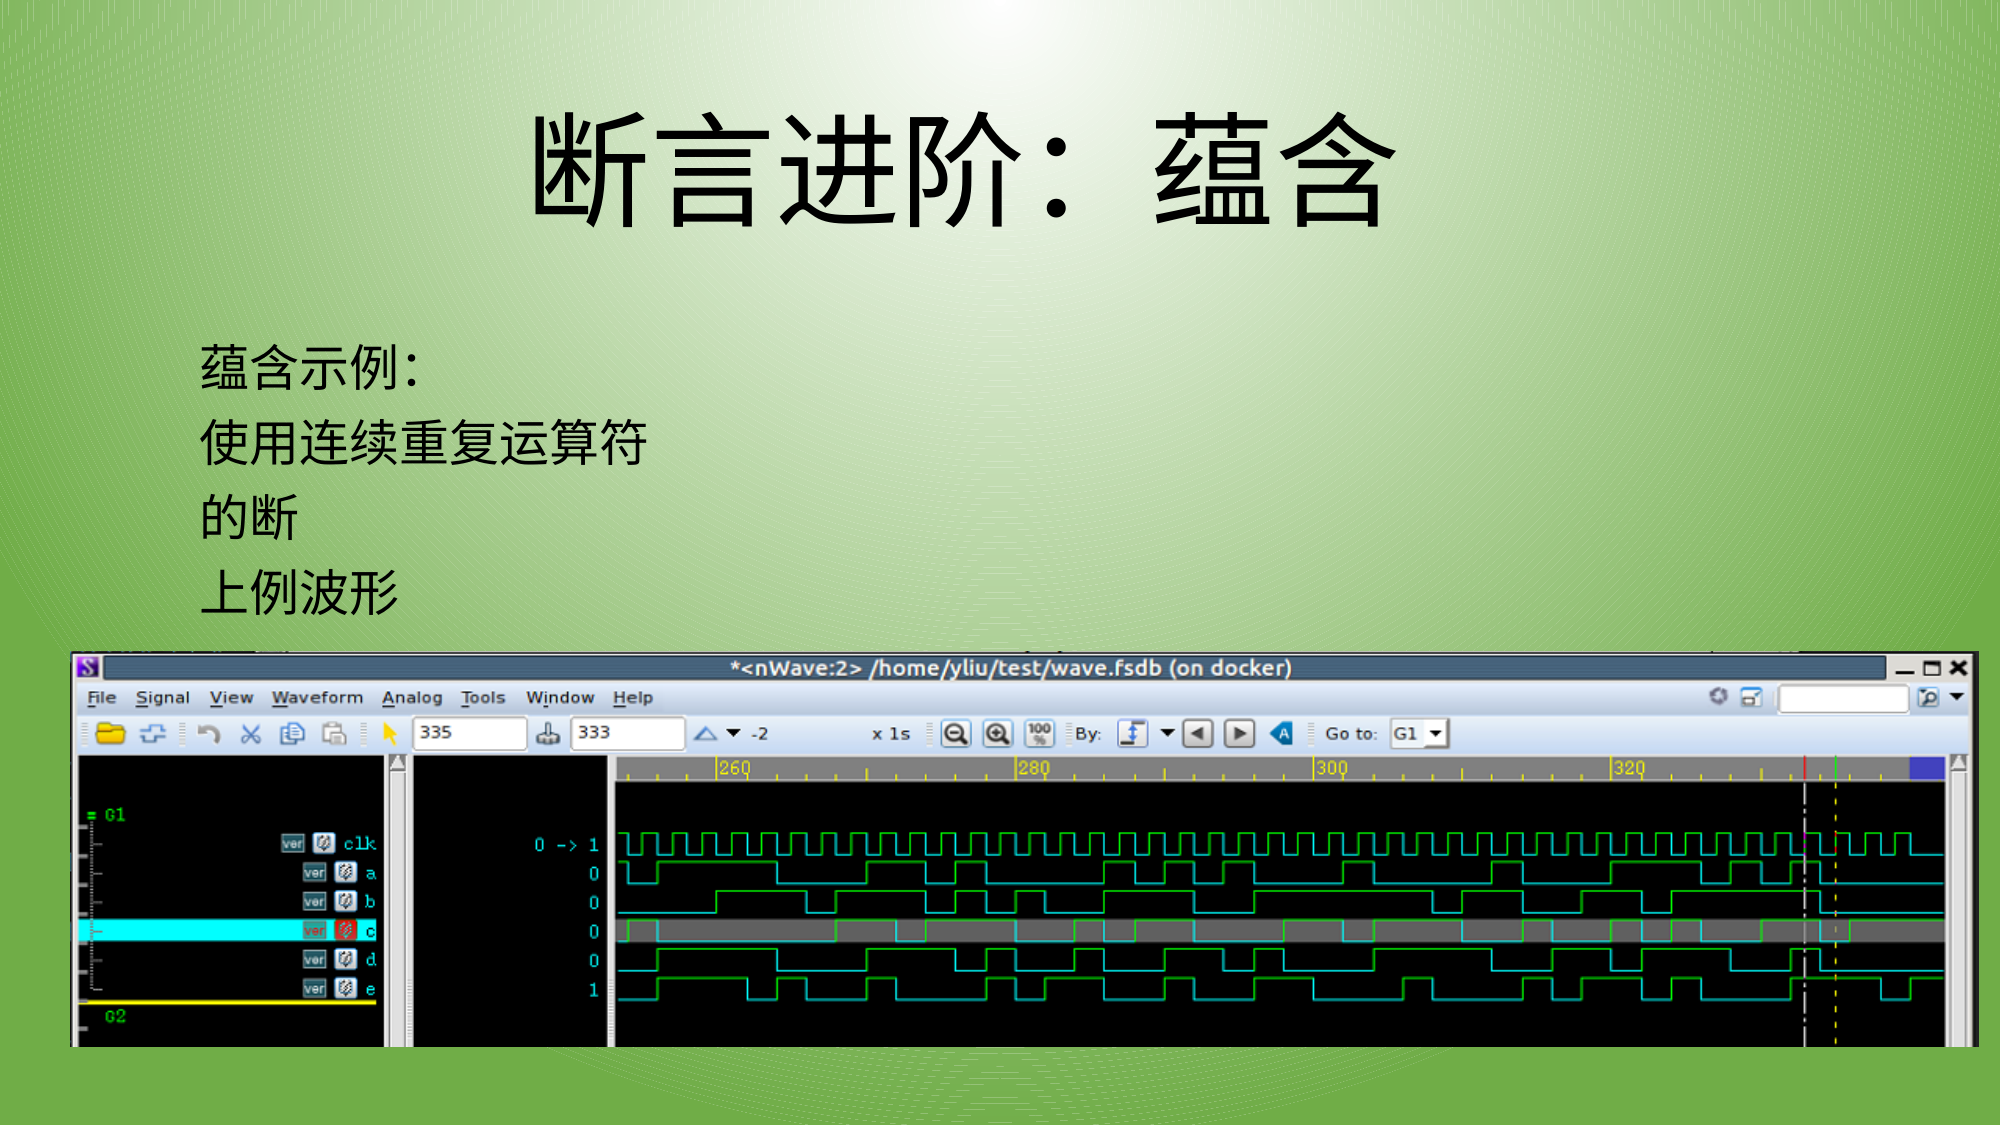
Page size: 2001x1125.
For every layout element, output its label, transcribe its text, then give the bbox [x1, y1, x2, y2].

title 断言进阶：蕴含 [174, 75, 1750, 252]
picture [70, 651, 1979, 1047]
subtitle 蕴含示例： 使用连续重复运算符 的断 上例波形 [184, 336, 734, 651]
